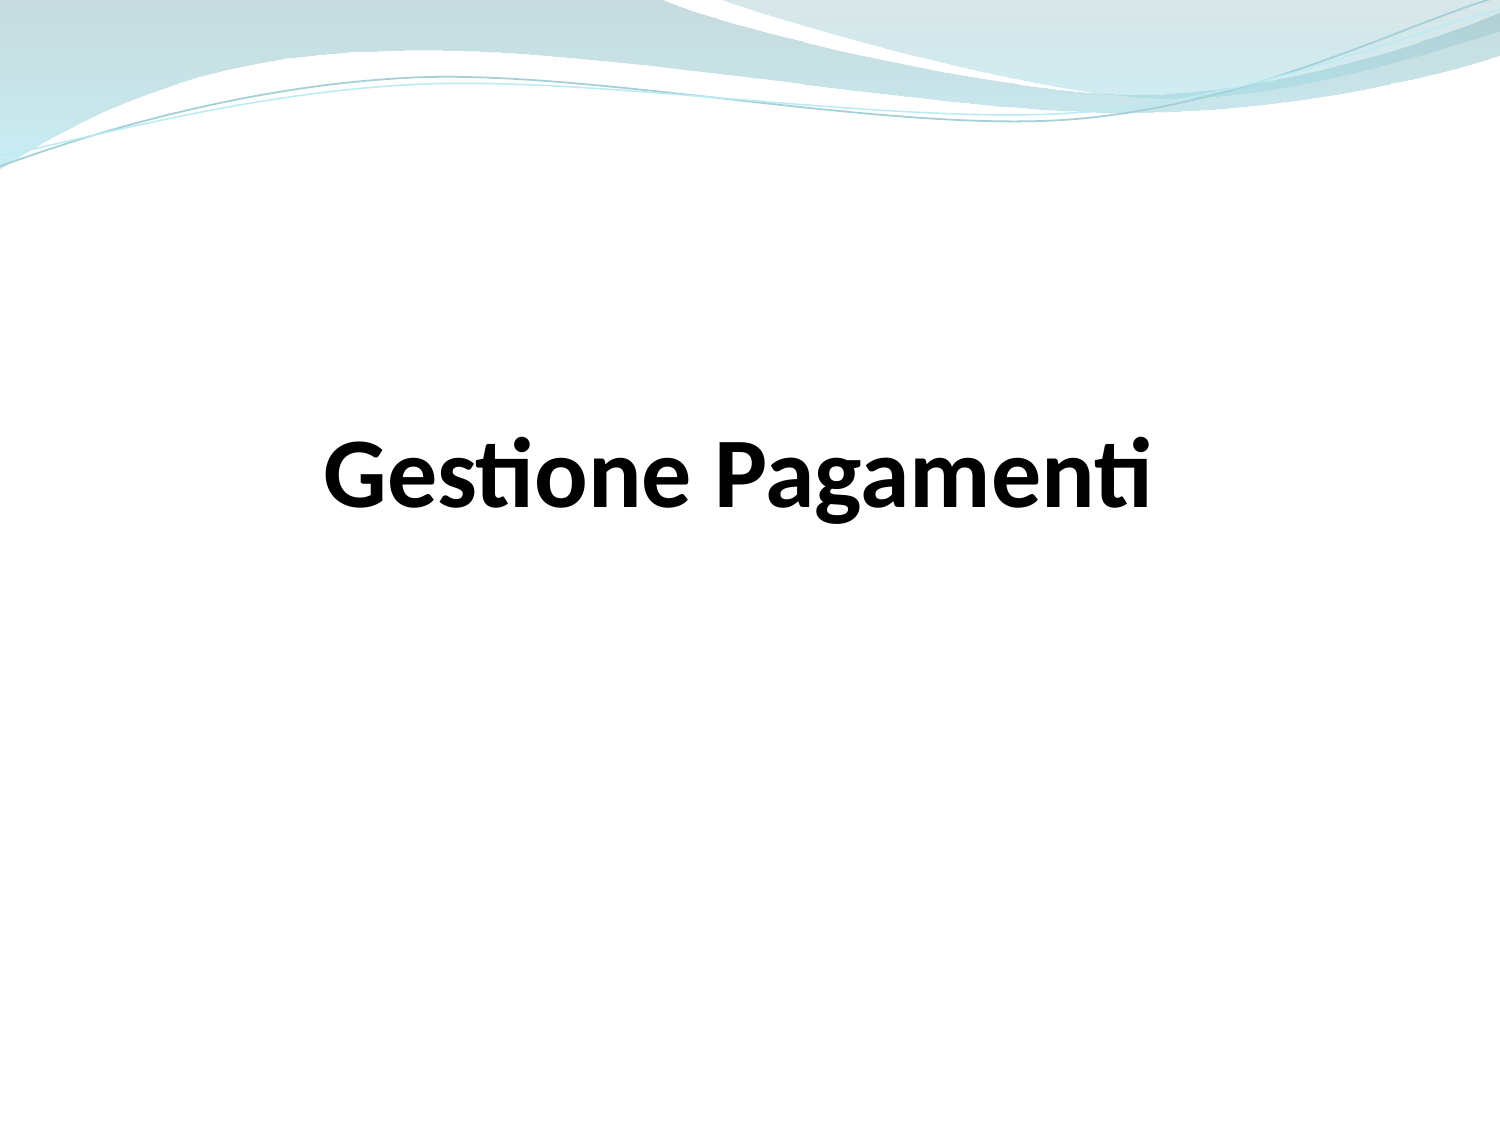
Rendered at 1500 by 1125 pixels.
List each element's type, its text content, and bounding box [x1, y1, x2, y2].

title Gestione Pagamenti [194, 420, 1282, 528]
